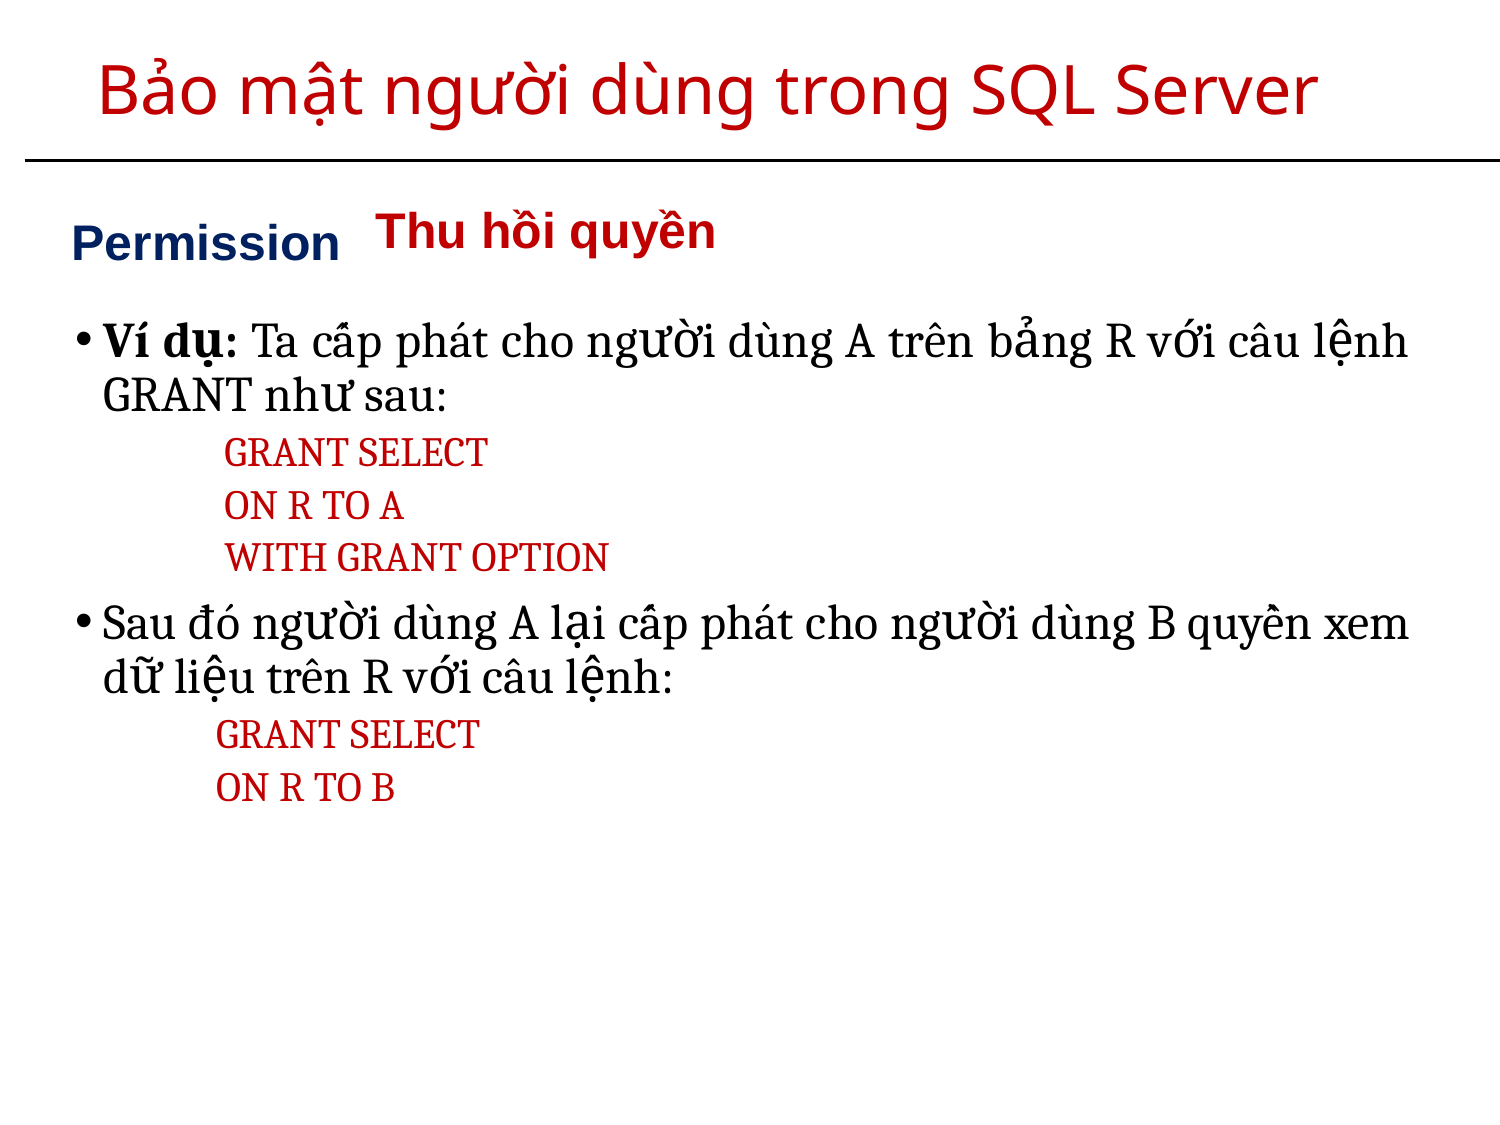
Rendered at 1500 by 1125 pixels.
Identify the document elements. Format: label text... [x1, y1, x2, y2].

list Ví dụ: Ta cấp phát cho người dùng A trên bảng R với câu lệnh GRANT như sau: GRANT SELECT ON R TO A WITH GRANT OPTION Sau đó người dùng A lại cấp phát cho người dùng B quyền xem dữ liệu trên R với câu lệnh: GRANT SELECT ON R TO B [60, 307, 1425, 918]
text_box Permission [57, 190, 1126, 278]
title Bảo mật người dùng trong SQL Server [81, 24, 1425, 160]
text_box Thu hồi quyền [361, 190, 747, 266]
